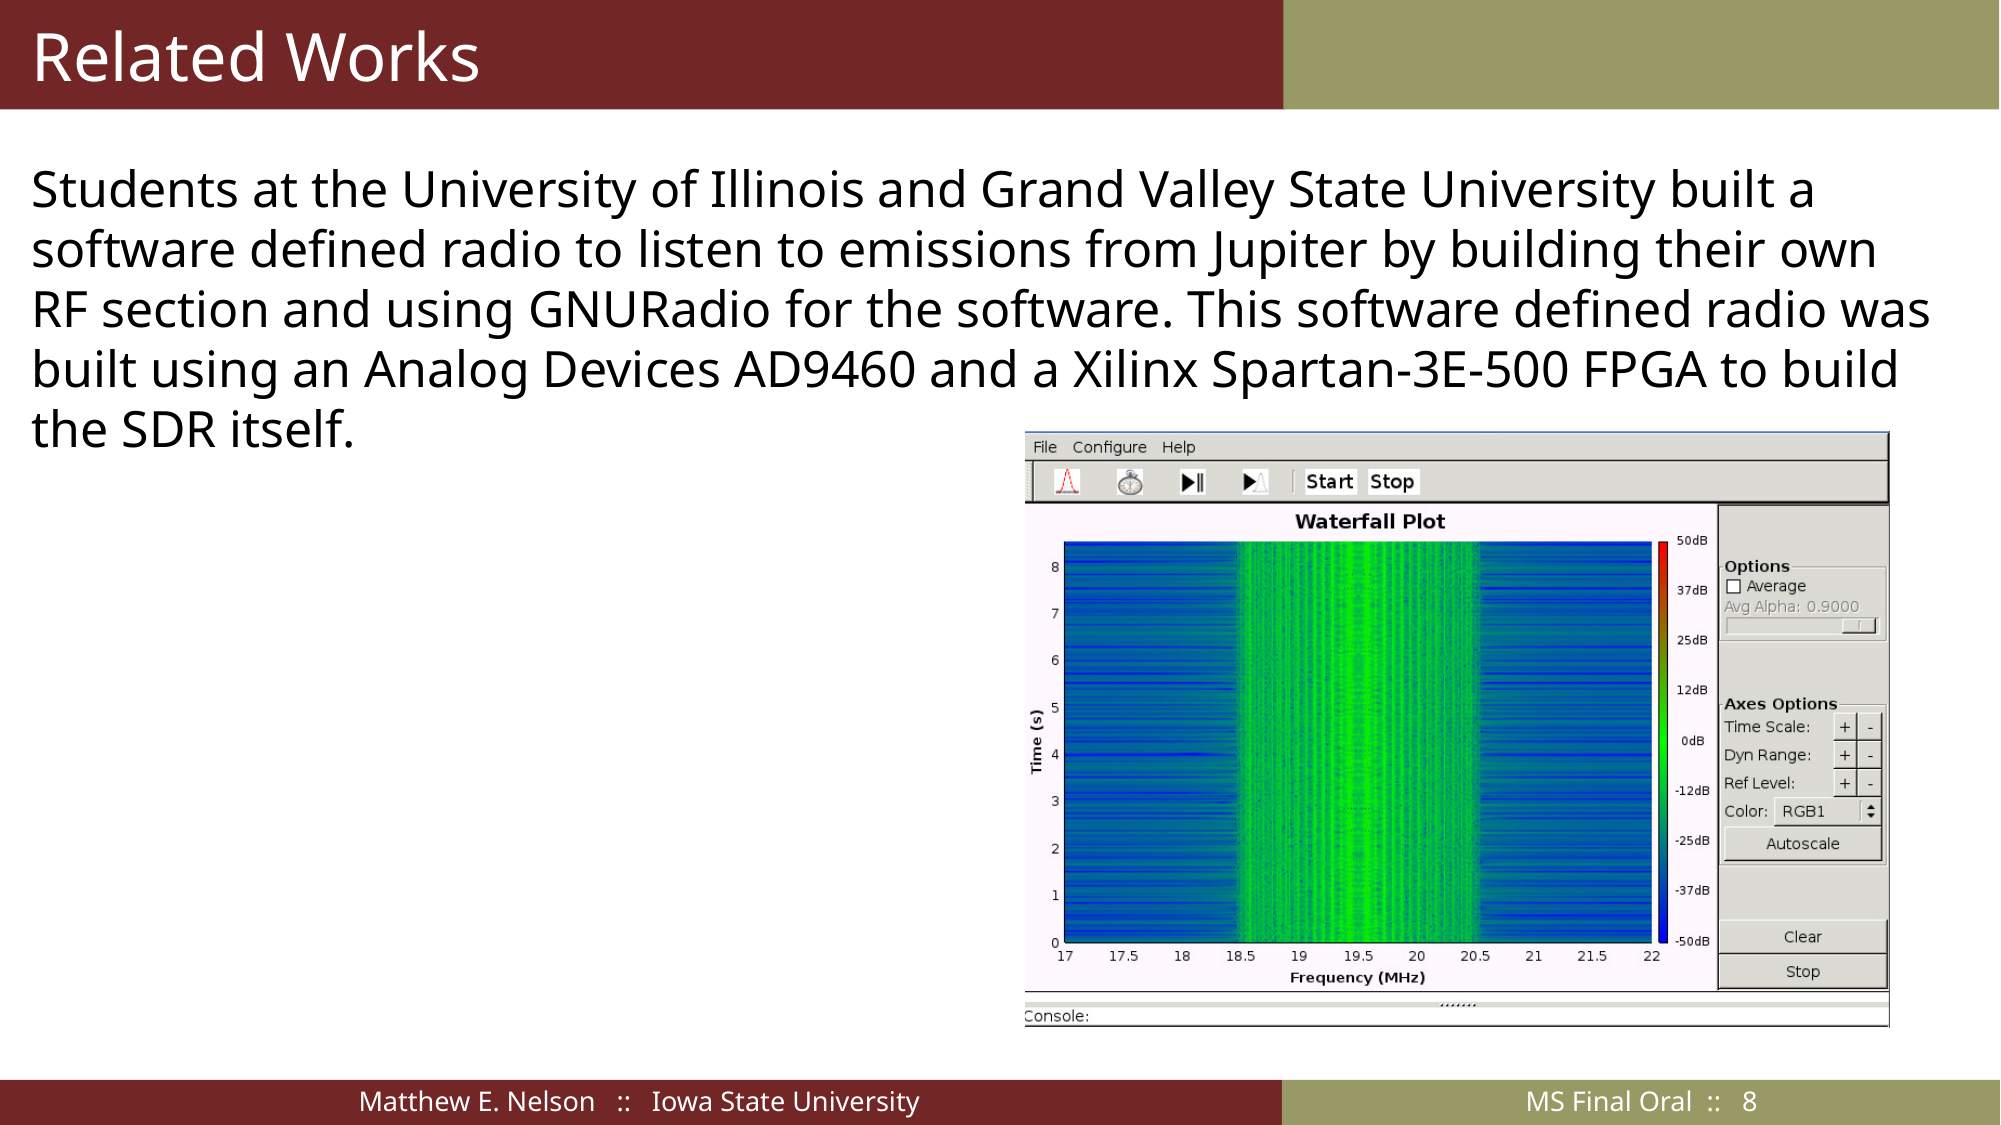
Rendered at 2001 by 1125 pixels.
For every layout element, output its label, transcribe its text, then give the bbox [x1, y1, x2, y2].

title Related Works [16, 0, 1284, 110]
list Students at the University of Illinois and Grand Valley State University built a software defined radio to listen to emissions from Jupiter by building their own RF section and using GNURadio for the software. This software defined radio was built using an Analog Devices AD9460 and a Xilinx Spartan-3E-500 FPGA to build the SDR itself. [16, 149, 1950, 1063]
picture [1025, 431, 1890, 1028]
